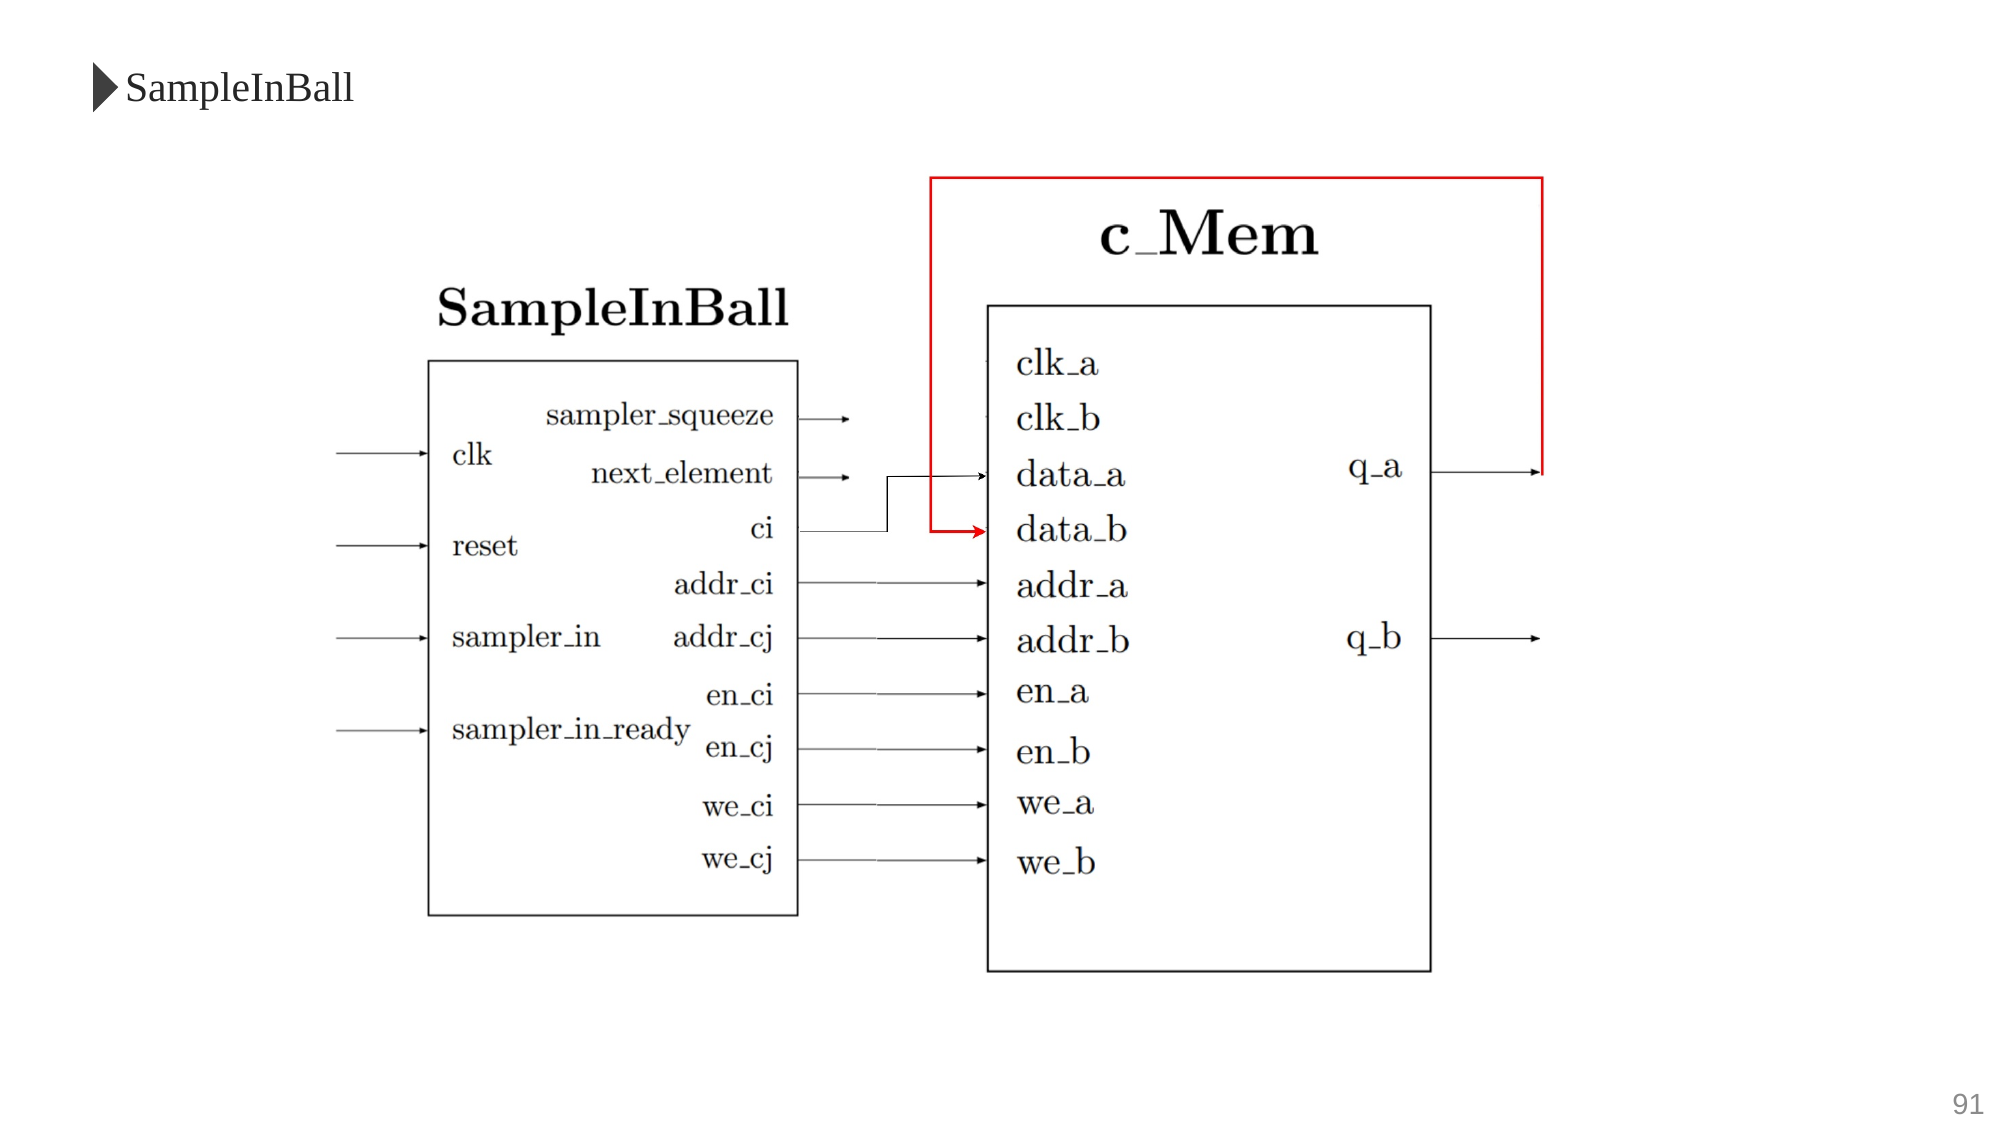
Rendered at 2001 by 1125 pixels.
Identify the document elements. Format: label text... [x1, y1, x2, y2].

slide_number 91 [1550, 1072, 2000, 1125]
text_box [93, 52, 371, 118]
picture [335, 170, 1550, 978]
